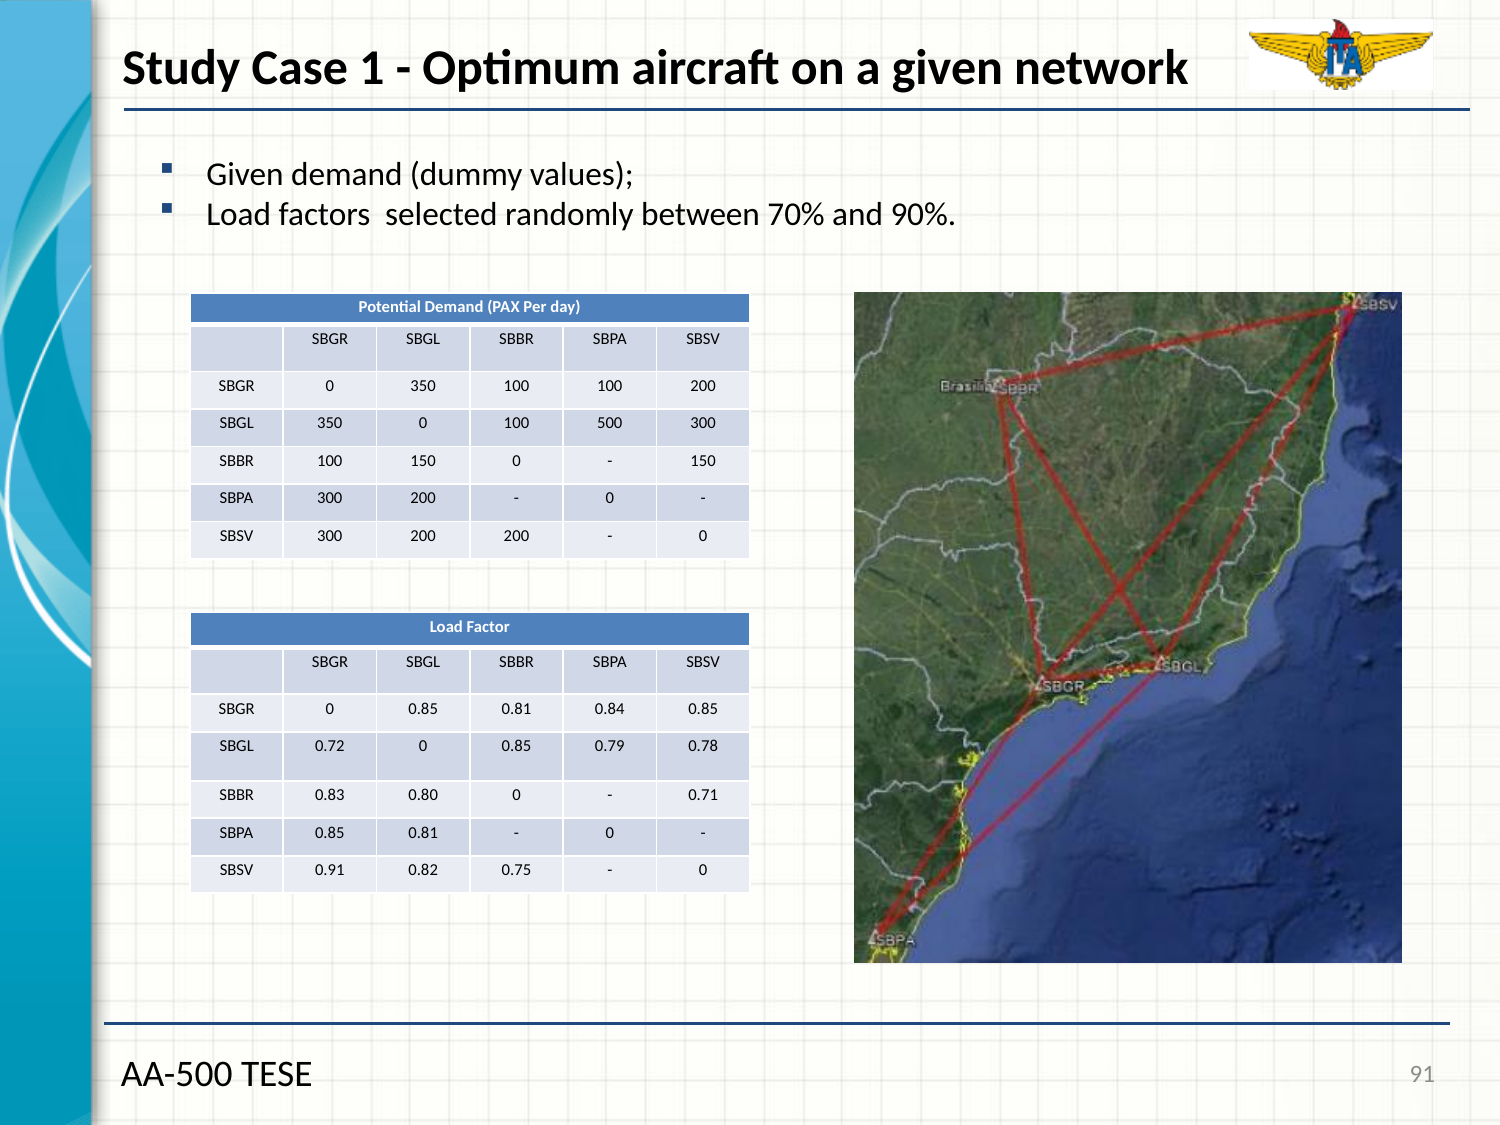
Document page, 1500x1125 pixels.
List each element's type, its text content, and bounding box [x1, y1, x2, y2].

table_cell SBSV [191, 522, 282, 558]
table_cell SBPA [564, 650, 656, 693]
table_cell 100 [471, 372, 562, 408]
table_cell 0 [657, 522, 749, 558]
table_cell SBGR [284, 650, 376, 693]
table_cell [191, 650, 282, 693]
table_cell 500 [564, 410, 656, 446]
table_cell SBBR [471, 327, 562, 371]
slide_number 91 [1100, 1042, 1450, 1103]
table_cell 200 [377, 522, 469, 558]
picture [0, 0, 1500, 1125]
table_cell 0 [564, 819, 656, 855]
table_cell 0.82 [377, 857, 469, 892]
table_cell SBGL [191, 733, 282, 780]
table_cell SBPA [191, 485, 282, 521]
table_cell SBGL [191, 410, 282, 446]
table_cell 0.78 [657, 733, 749, 780]
table_cell 300 [284, 485, 376, 521]
text_box Given demand (dummy values); Load factors selected randomly between 70% and 90%. [144, 145, 1128, 240]
table_header Potential Demand (PAX Per day) [191, 294, 749, 322]
table_cell 0.91 [284, 857, 376, 892]
table_cell 200 [471, 522, 562, 558]
table_cell 0.85 [284, 819, 376, 855]
table_cell 100 [284, 447, 376, 483]
table_cell 350 [377, 372, 469, 408]
table_cell 0.85 [377, 695, 469, 731]
table_cell SBGR [191, 372, 282, 408]
table_cell - [564, 447, 656, 483]
table_cell - [564, 782, 656, 817]
table_cell SBGR [191, 695, 282, 731]
text_box Study Case 1 - Optimum aircraft on a given network [107, 27, 1258, 102]
table_cell 0.85 [657, 695, 749, 731]
table_cell 0 [377, 733, 469, 780]
table_cell 0 [284, 695, 376, 731]
table_cell - [564, 522, 656, 558]
table_cell SBSV [191, 857, 282, 892]
table_cell 350 [284, 410, 376, 446]
table_cell SBBR [191, 782, 282, 817]
table_cell SBSV [657, 650, 749, 693]
table_cell 0.71 [657, 782, 749, 817]
table_cell 100 [471, 410, 562, 446]
table_cell SBBR [471, 650, 562, 693]
table_cell 0.84 [564, 695, 656, 731]
table_cell 0.72 [284, 733, 376, 780]
table_cell 300 [657, 410, 749, 446]
table_cell - [471, 819, 562, 855]
table_cell SBPA [191, 819, 282, 855]
table_cell SBGL [377, 650, 469, 693]
table_cell SBPA [564, 327, 656, 371]
table_cell 0.80 [377, 782, 469, 817]
table_cell 0.81 [377, 819, 469, 855]
table_cell 0 [564, 485, 656, 521]
table_cell SBBR [191, 447, 282, 483]
table_cell SBSV [657, 327, 749, 371]
table_cell - [657, 819, 749, 855]
table_cell SBGL [377, 327, 469, 371]
table_cell 0.83 [284, 782, 376, 817]
table_cell 0.85 [471, 733, 562, 780]
table_cell 100 [564, 372, 656, 408]
table_cell 150 [377, 447, 469, 483]
table_cell - [564, 857, 656, 892]
table_cell - [471, 485, 562, 521]
table_cell 0.75 [471, 857, 562, 892]
table_cell 0 [284, 372, 376, 408]
table_cell 0 [471, 782, 562, 817]
table_cell 0 [377, 410, 469, 446]
table_cell 300 [284, 522, 376, 558]
table_cell 200 [657, 372, 749, 408]
table_cell 0 [657, 857, 749, 892]
table_cell 150 [657, 447, 749, 483]
table_cell 200 [377, 485, 469, 521]
table_cell - [657, 485, 749, 521]
table_cell 0.81 [471, 695, 562, 731]
table_cell [191, 327, 282, 371]
table_cell 0 [471, 447, 562, 483]
table_cell SBGR [284, 327, 376, 371]
table_header Load Factor [191, 613, 749, 645]
table_cell 0.79 [564, 733, 656, 780]
